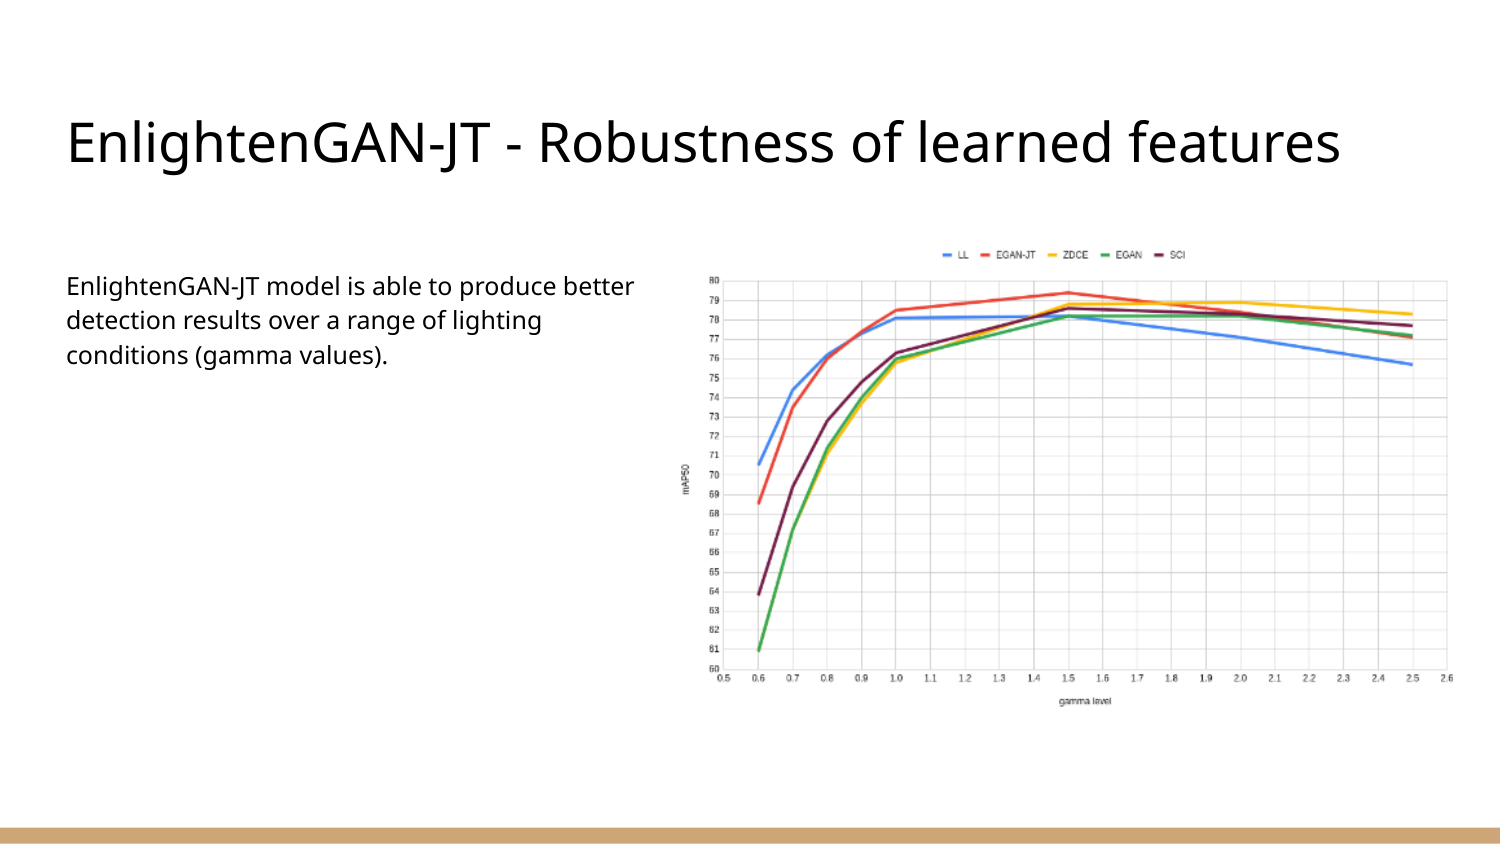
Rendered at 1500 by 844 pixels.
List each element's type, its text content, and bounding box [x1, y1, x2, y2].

text_box EnlightenGAN-JT model is able to produce better detection results over a range of lighting conditions (gamma values). [51, 250, 661, 385]
title EnlightenGAN-JT - Robustness of learned features [51, 51, 1449, 189]
picture [671, 238, 1462, 712]
